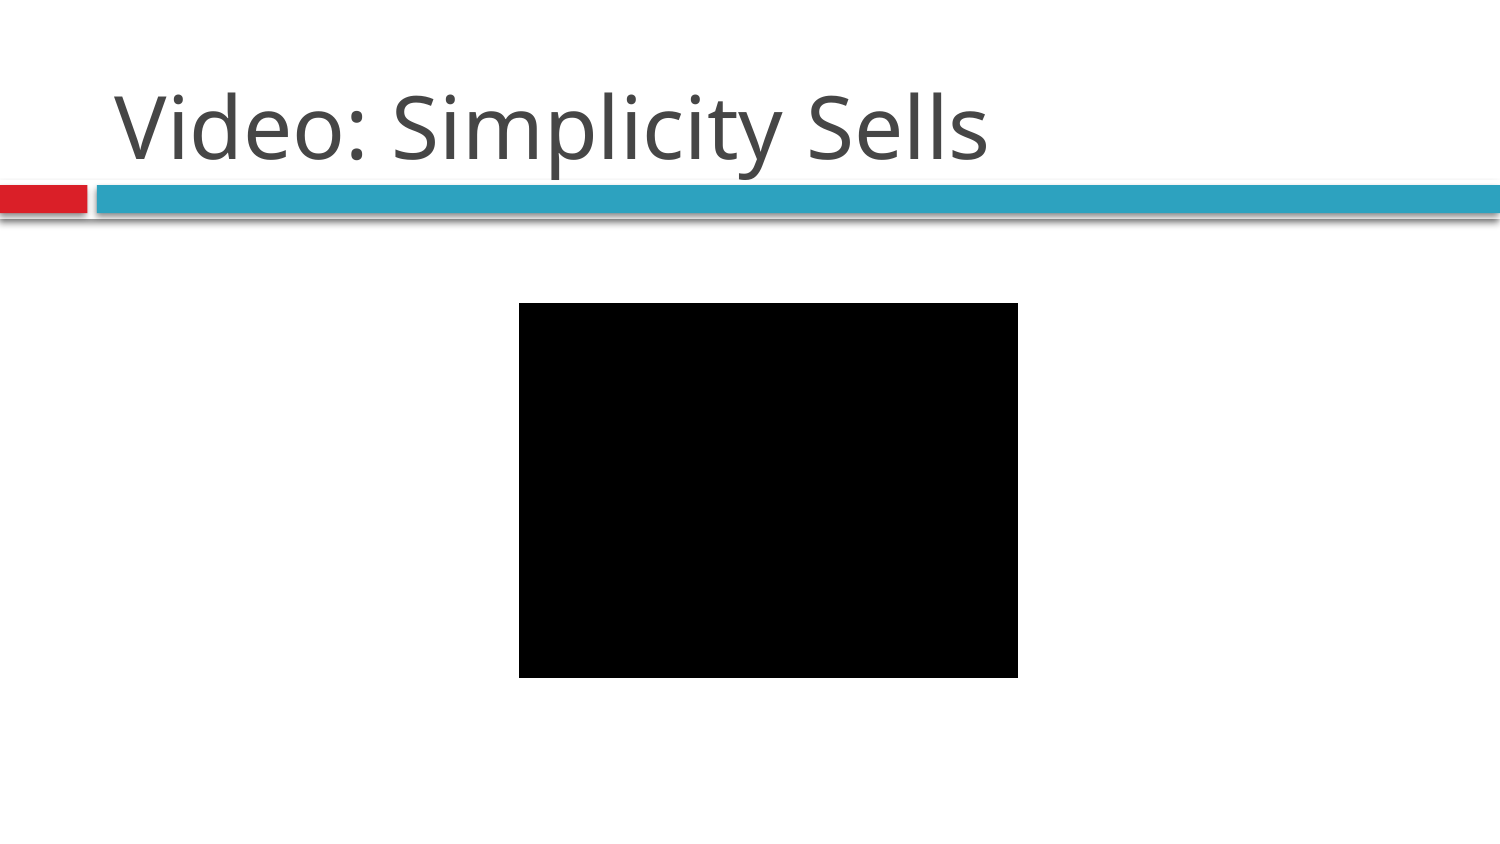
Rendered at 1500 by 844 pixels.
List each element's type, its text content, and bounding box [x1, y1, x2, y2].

title Video: Simplicity Sells [99, 19, 1438, 185]
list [518, 302, 1020, 679]
